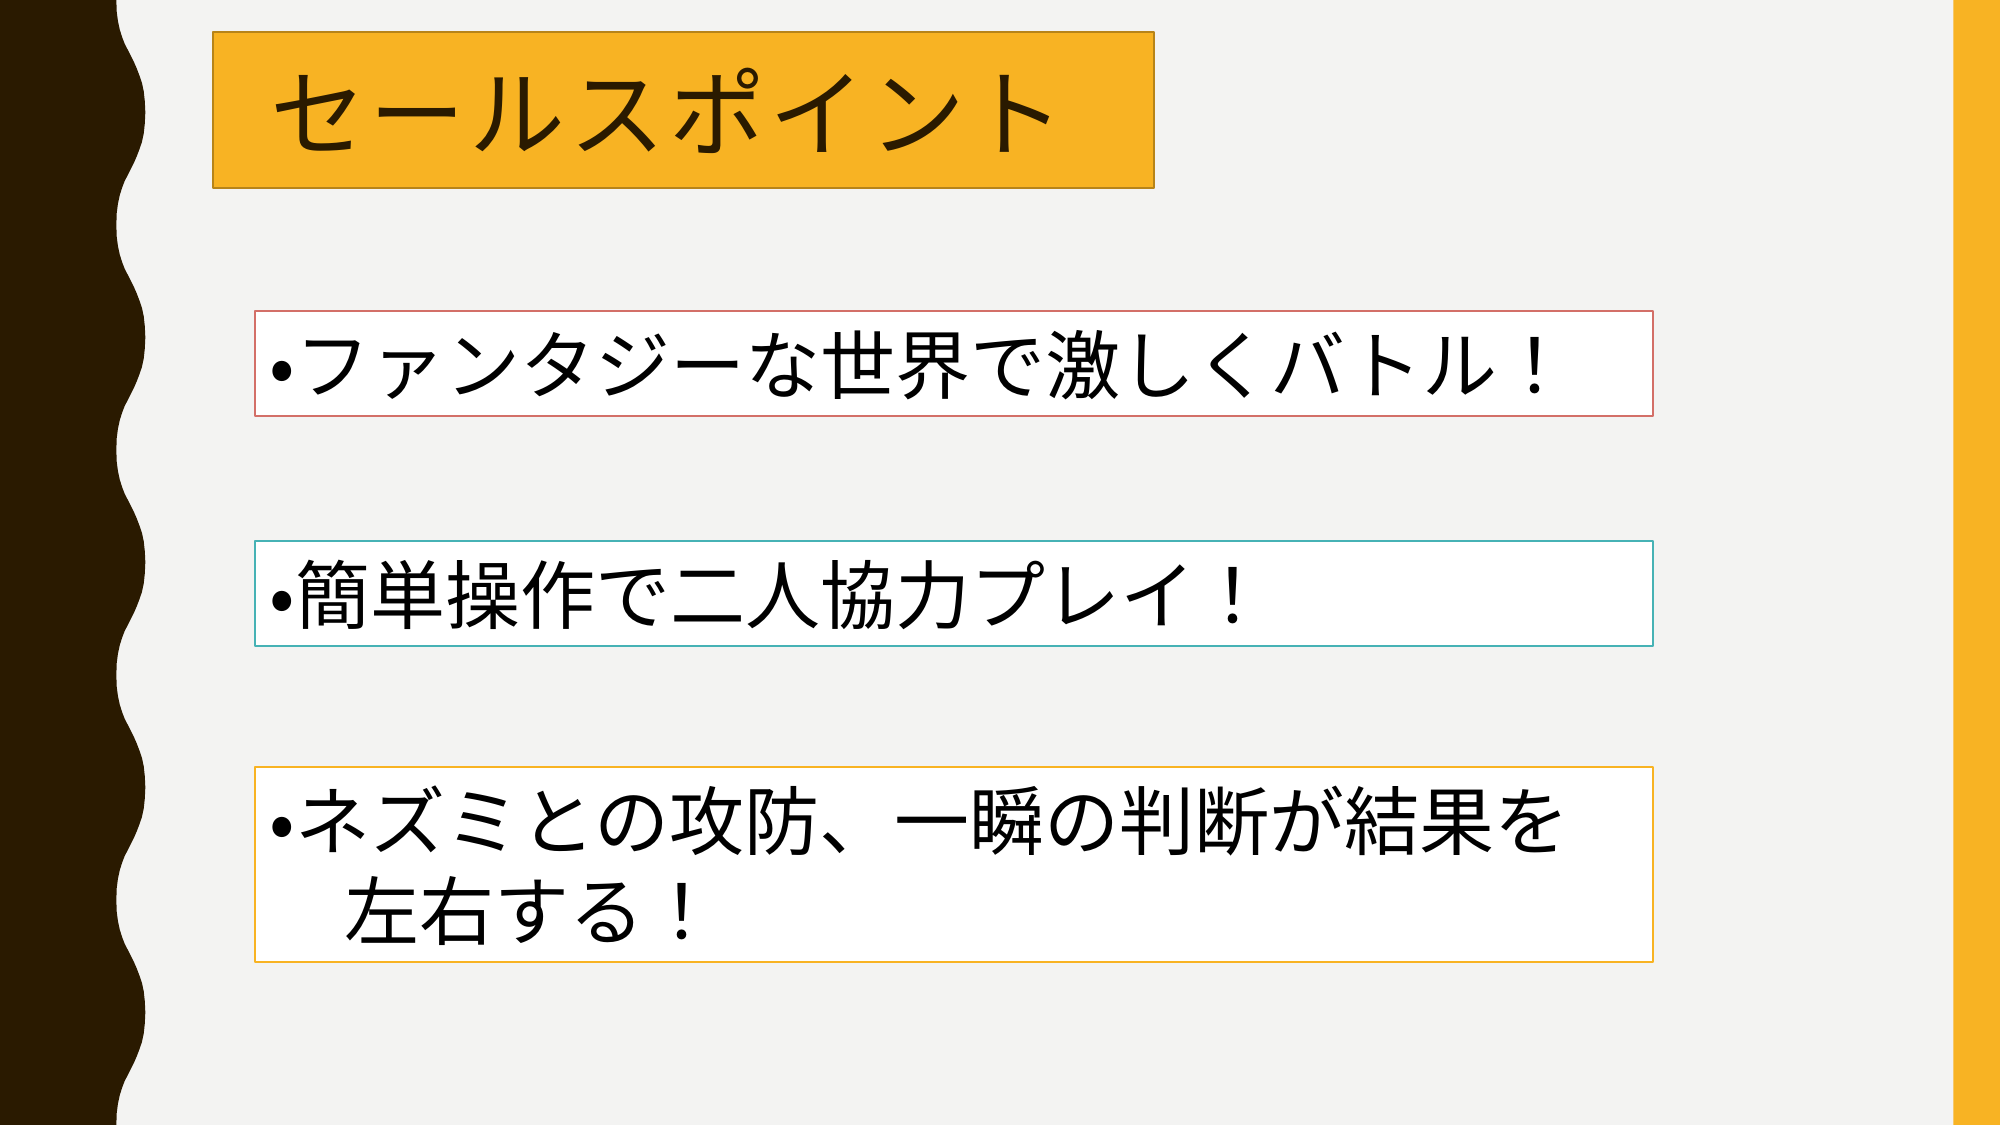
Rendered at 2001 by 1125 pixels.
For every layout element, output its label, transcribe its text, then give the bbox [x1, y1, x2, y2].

text_box ・簡単操作で二人協力プレイ！ [254, 540, 1654, 647]
text_box ・ファンタジーな世界で激しくバトル！ [254, 310, 1654, 417]
text_box [212, 31, 1155, 189]
title セールスポイント [255, 59, 1103, 189]
text_box ・ネズミとの攻防、一瞬の判断が結果を 左右する！ [254, 766, 1654, 963]
